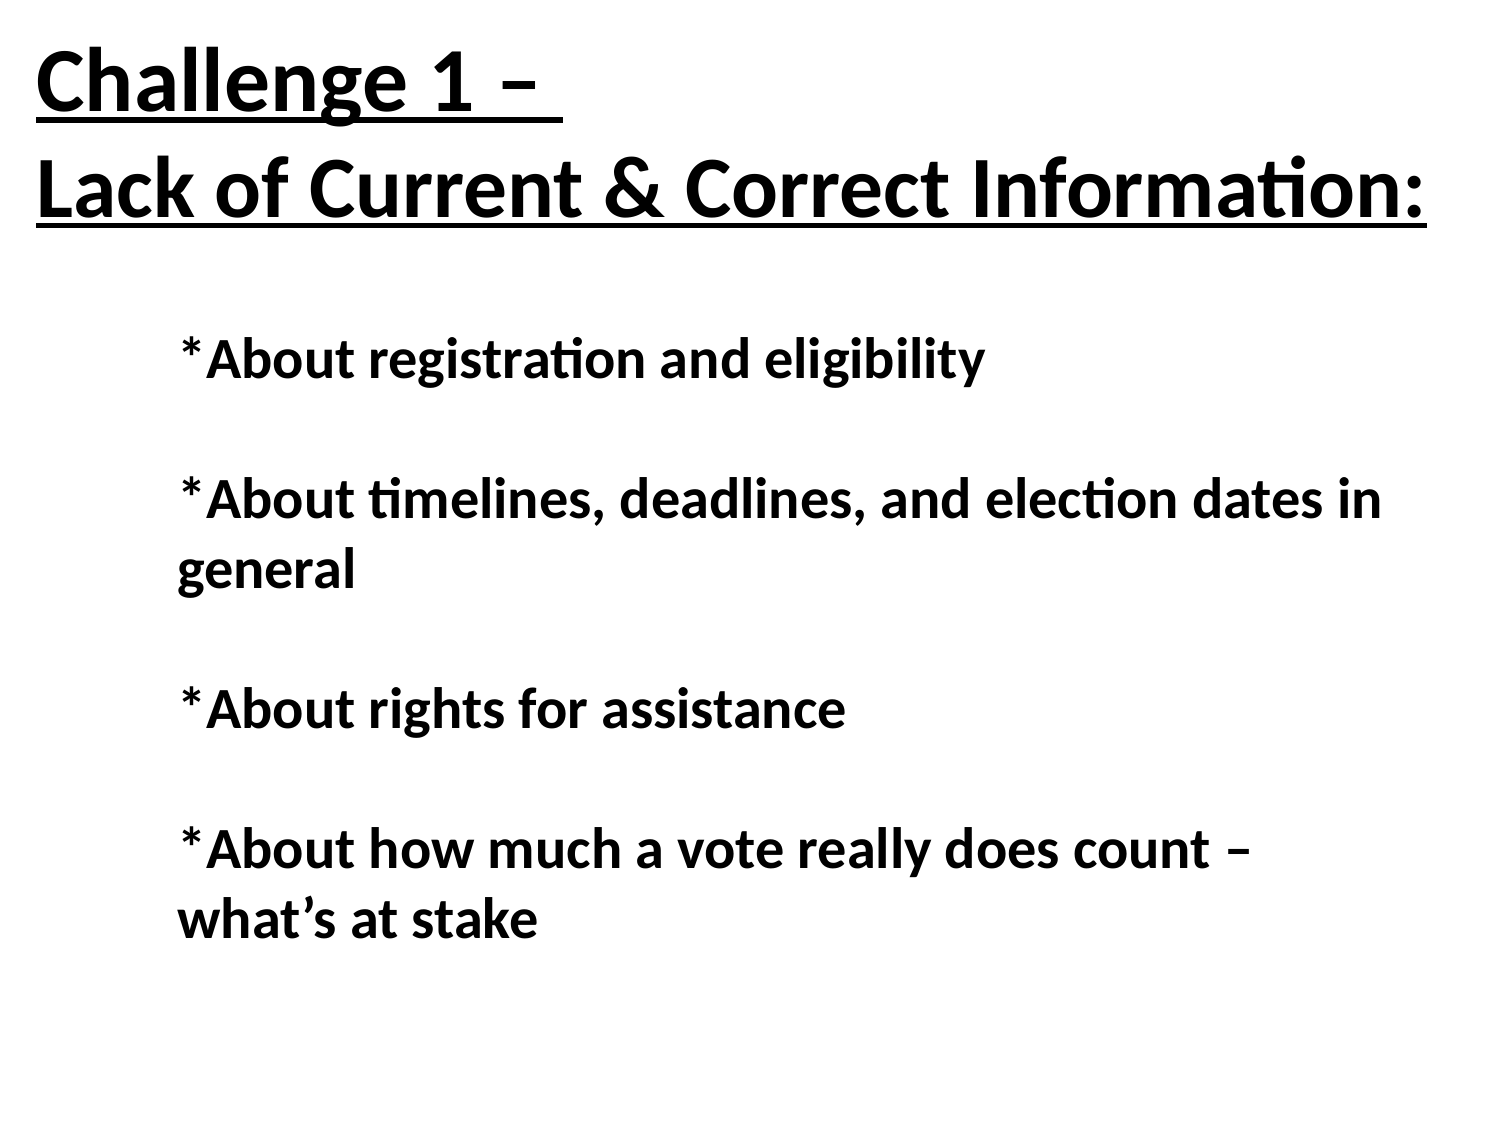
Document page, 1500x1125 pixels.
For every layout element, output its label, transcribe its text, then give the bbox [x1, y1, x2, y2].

text_box *About registration and eligibility *About timelines, deadlines, and election dates in general *About rights for assistance *About how much a vote really does count – what’s at stake [162, 312, 1400, 1048]
text_box Challenge 1 – Lack of Current & Correct Information: [21, 12, 1497, 243]
